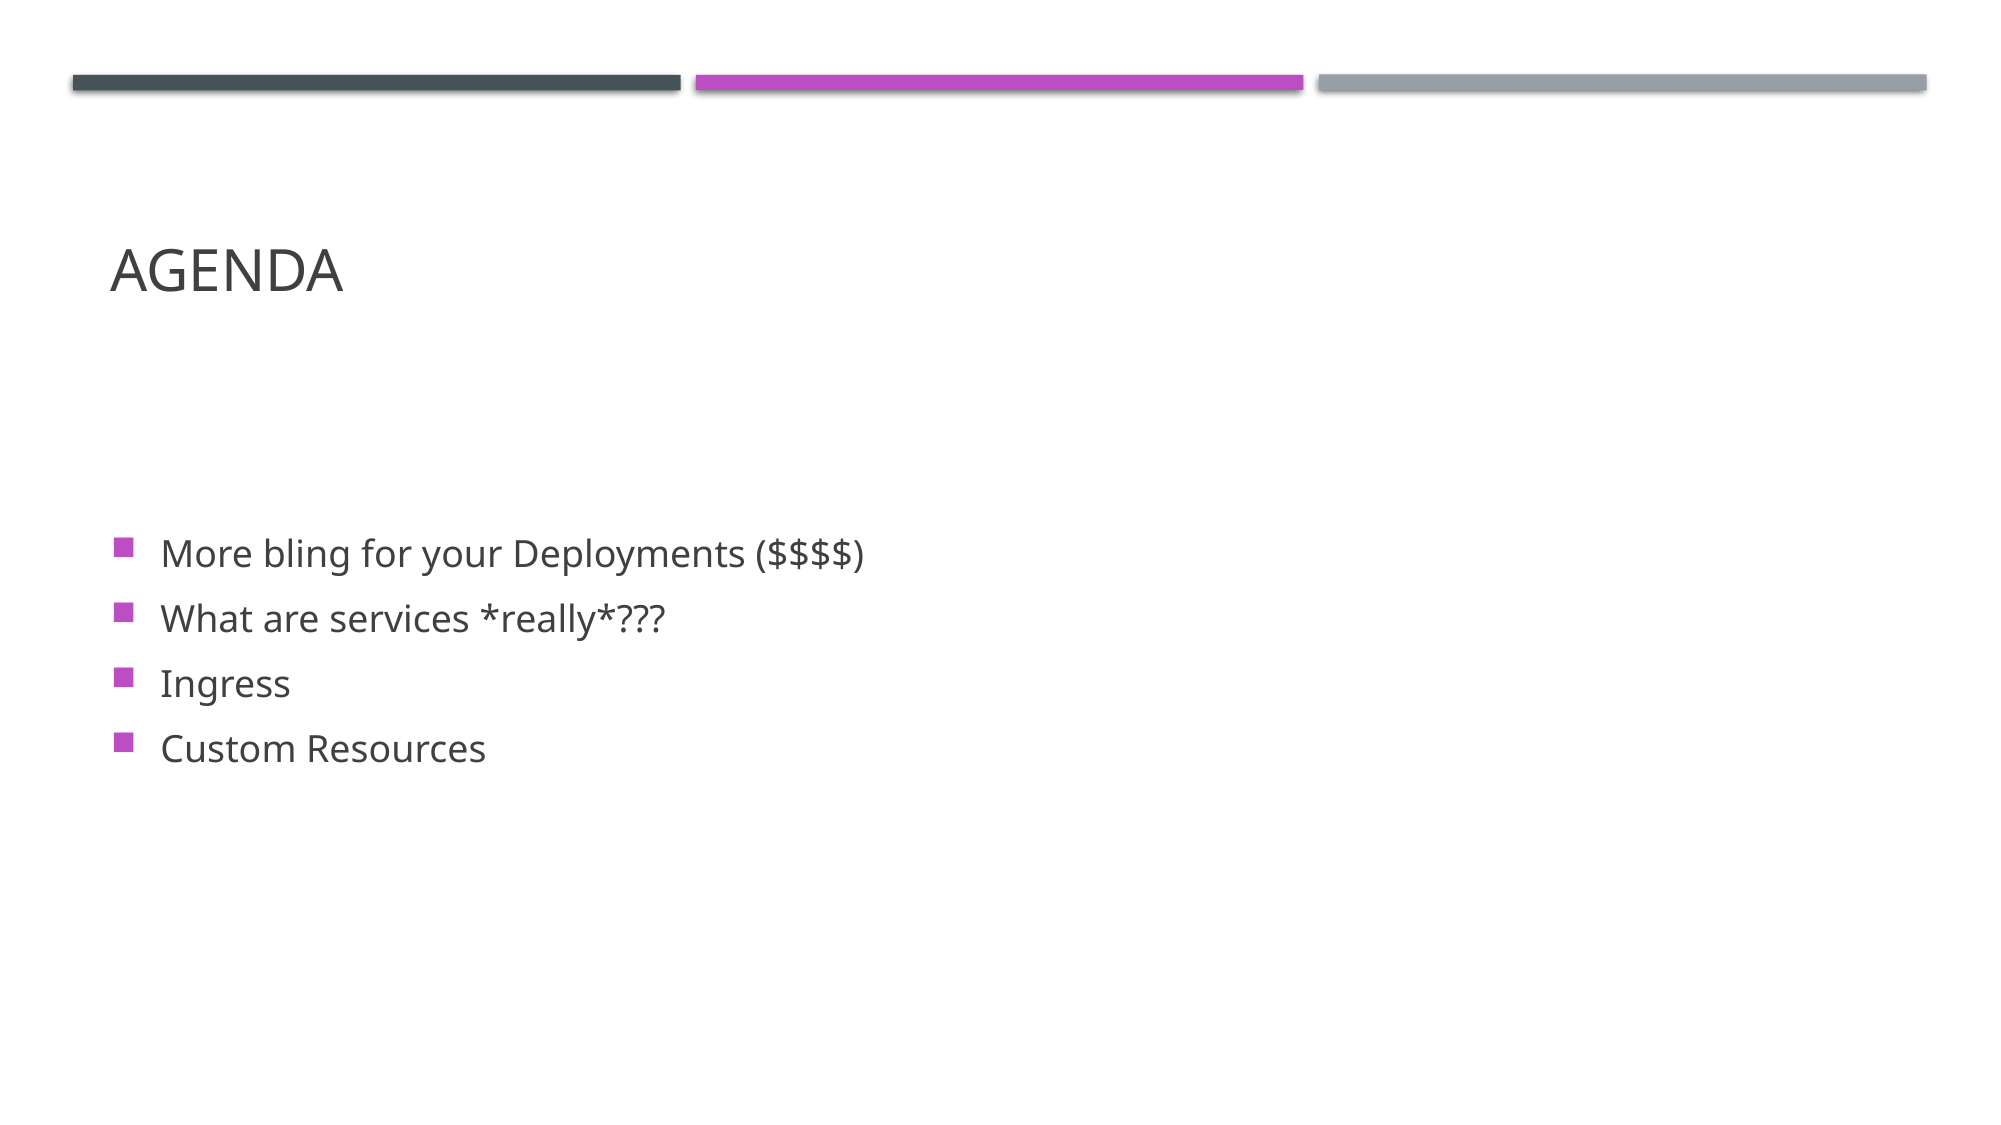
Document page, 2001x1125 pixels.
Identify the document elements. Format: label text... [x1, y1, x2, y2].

list More bling for your Deployments ($$$$) What are services *really*??? Ingress Custom Resources [95, 383, 1905, 981]
title Agenda [95, 115, 1905, 311]
